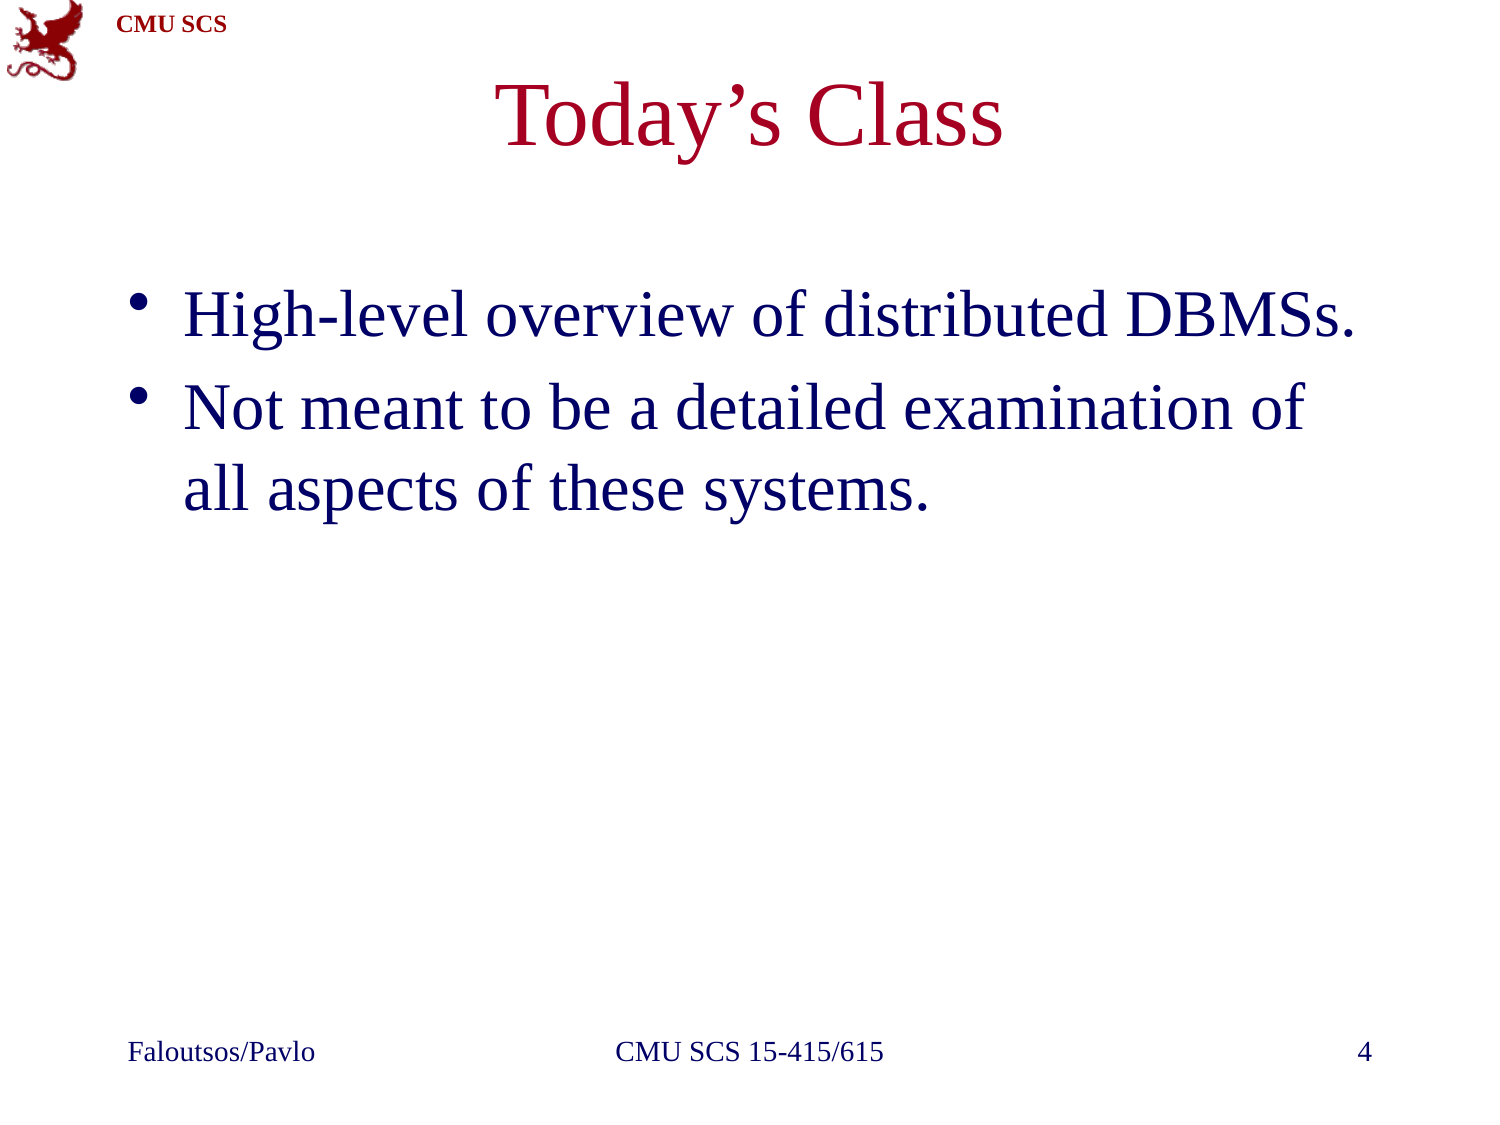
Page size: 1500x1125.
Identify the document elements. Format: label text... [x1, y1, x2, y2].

list High-level overview of distributed DBMSs. Not meant to be a detailed examination of all aspects of these systems. [112, 262, 1388, 938]
title Today’s Class [112, 23, 1388, 212]
slide_number Faloutsos/Pavlo [112, 1024, 426, 1101]
footer CMU SCS 15-415/615 [512, 1024, 988, 1101]
slide_number 4 [1074, 1024, 1388, 1101]
picture [6, 0, 85, 82]
